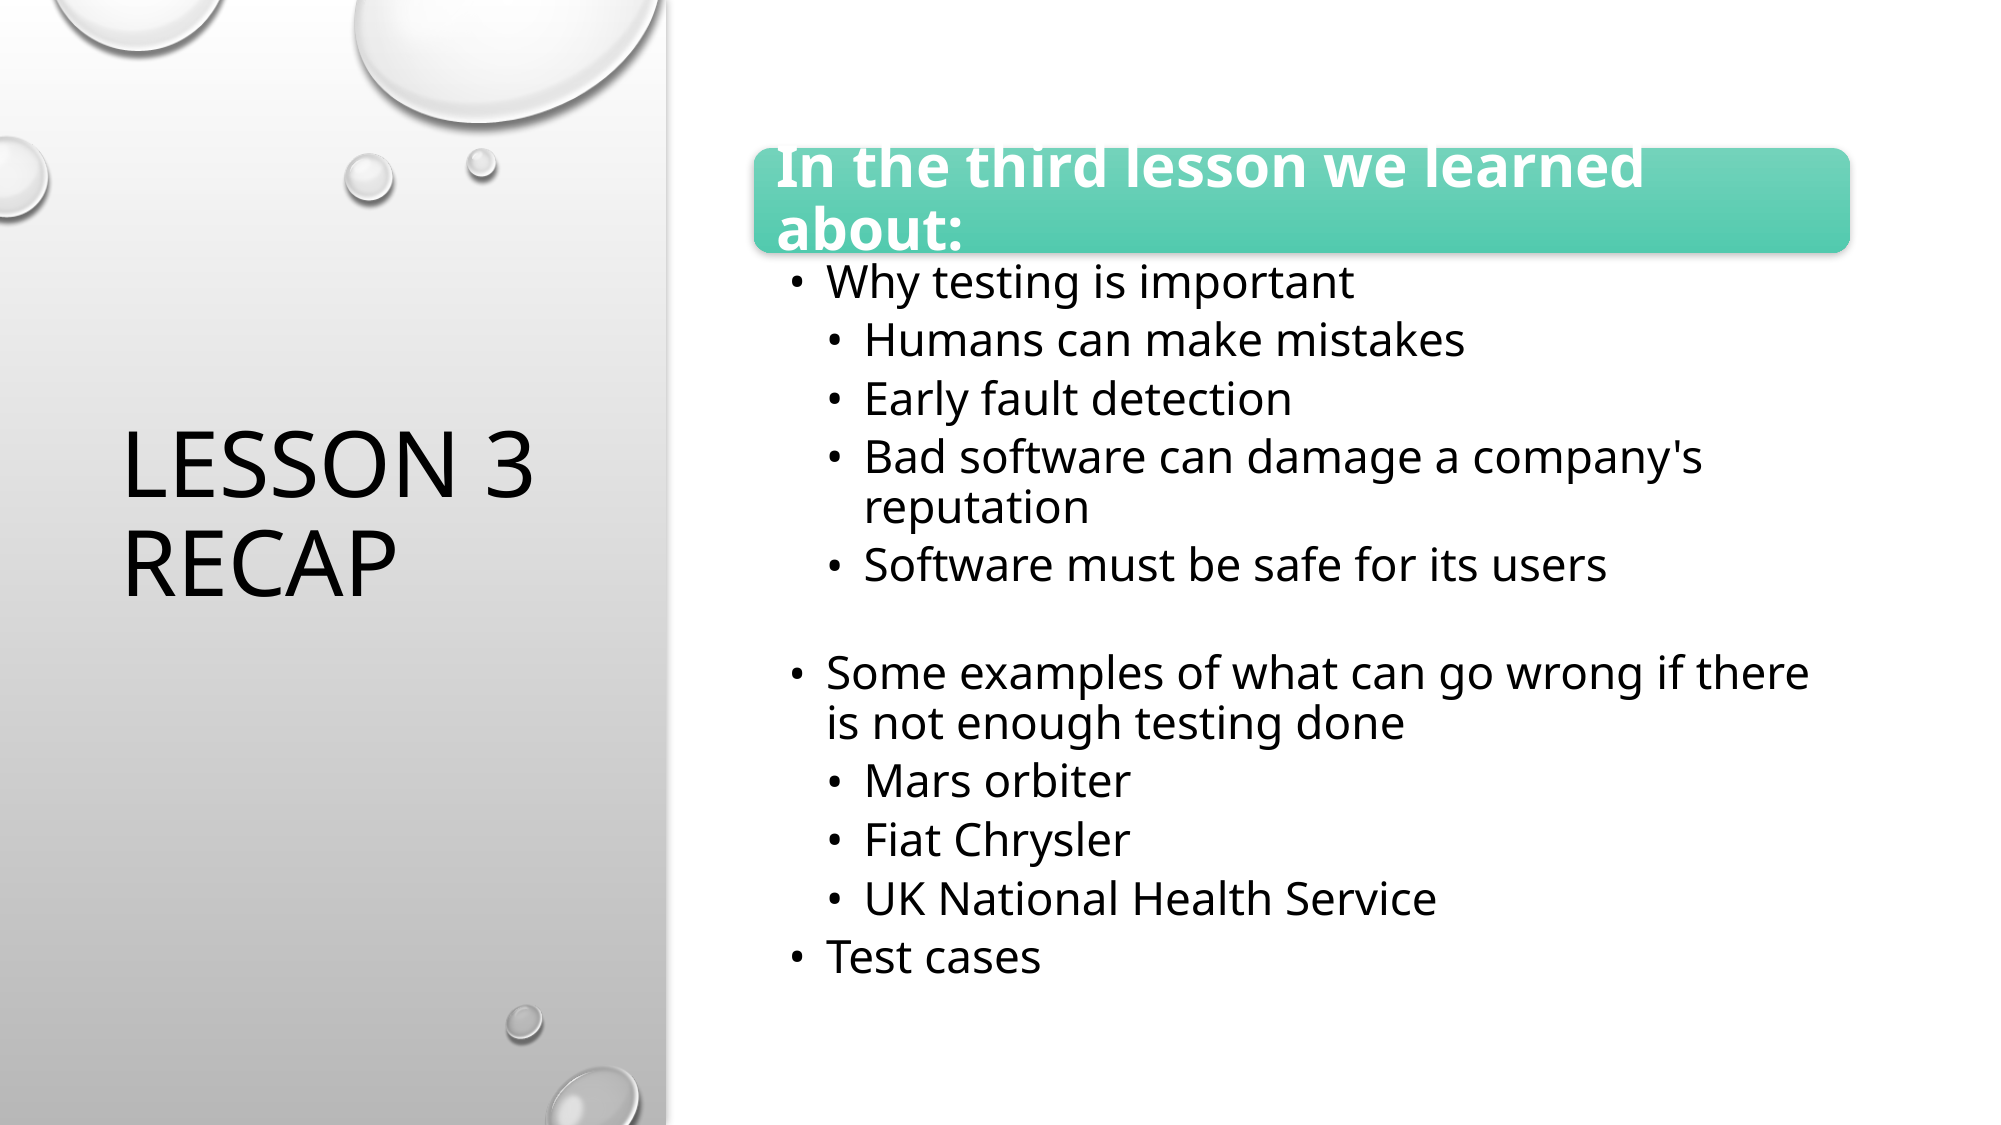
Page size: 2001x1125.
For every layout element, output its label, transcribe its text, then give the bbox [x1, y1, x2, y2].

title LESSON 3 RECAP [105, 258, 572, 820]
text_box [753, 147, 1851, 900]
text_box [0, 256, 666, 1125]
picture [0, 0, 667, 249]
text_box [673, 0, 2000, 1125]
picture [225, 977, 652, 1125]
